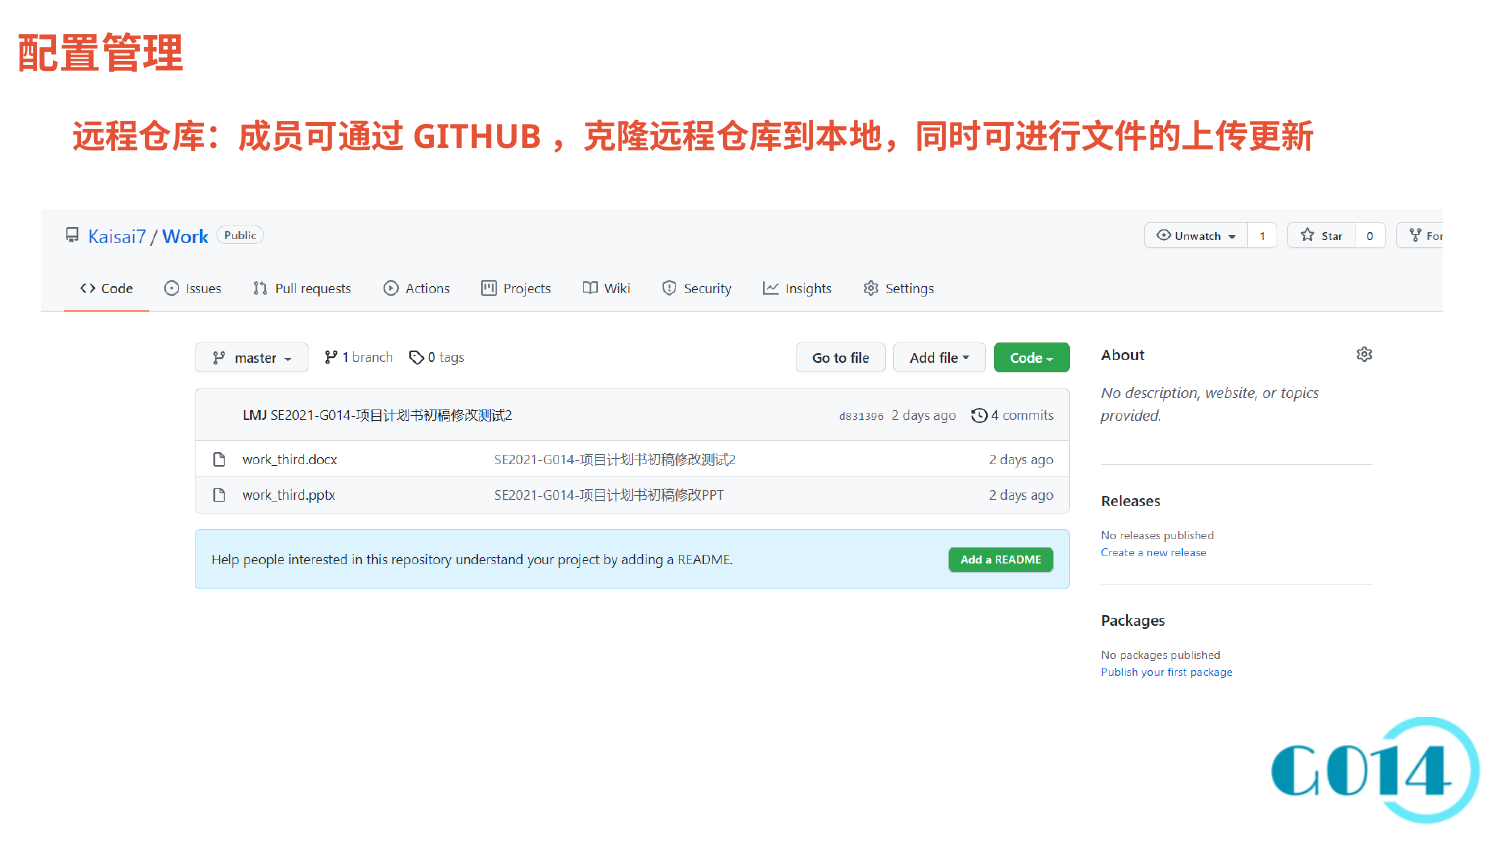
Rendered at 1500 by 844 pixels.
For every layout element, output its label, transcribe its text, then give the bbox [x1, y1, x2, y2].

picture [1257, 716, 1491, 831]
text_box 配置管理 [17, 20, 451, 83]
text_box 远程仓库：成员可通过GITHUB，克隆远程仓库到本地，同时可进行文件的上传更新 [72, 114, 1315, 155]
picture [41, 209, 1443, 710]
